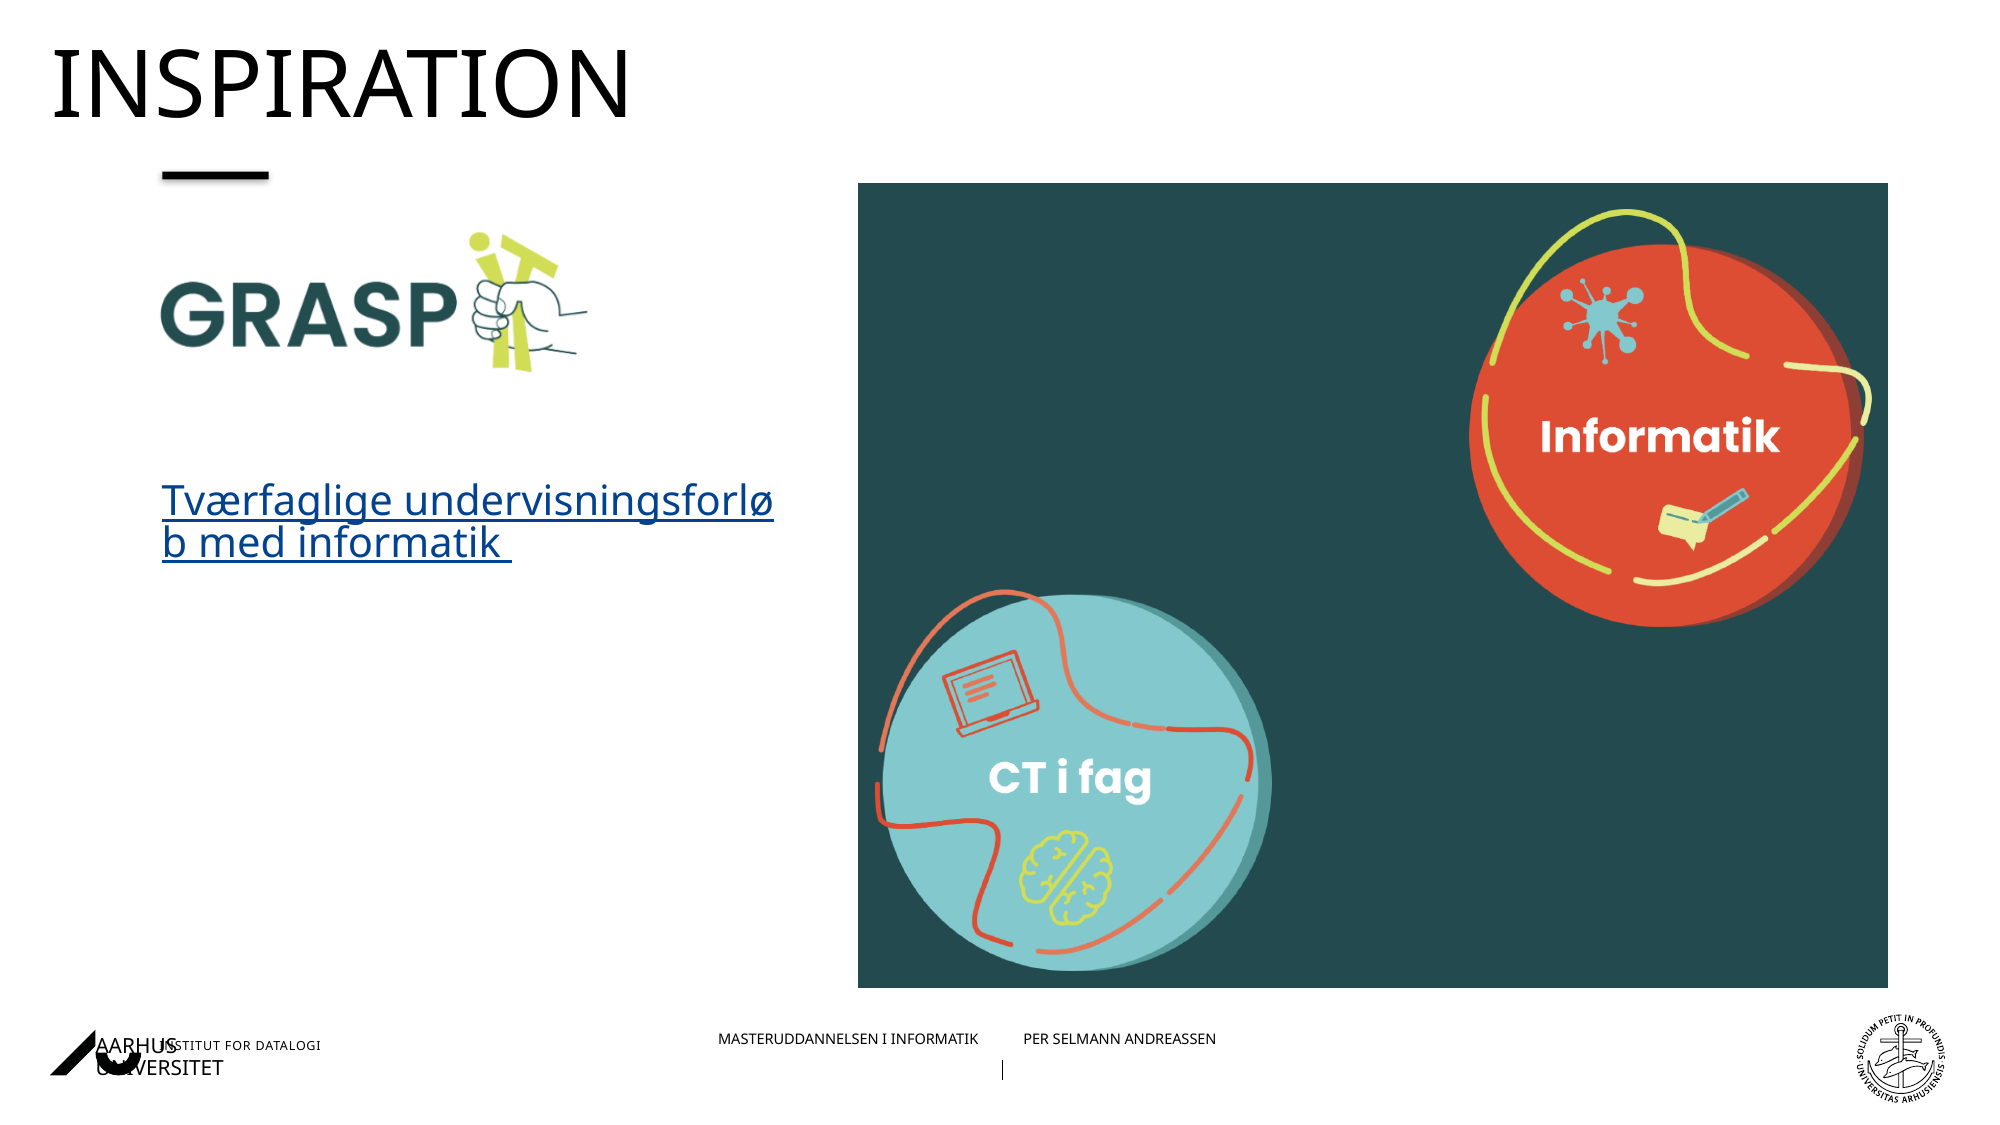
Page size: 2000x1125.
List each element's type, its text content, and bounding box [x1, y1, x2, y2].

picture [857, 183, 1888, 988]
title inspiration [51, 37, 1948, 162]
picture [137, 205, 603, 415]
list Tværfaglige undervisningsforløb med informatik [161, 224, 788, 597]
